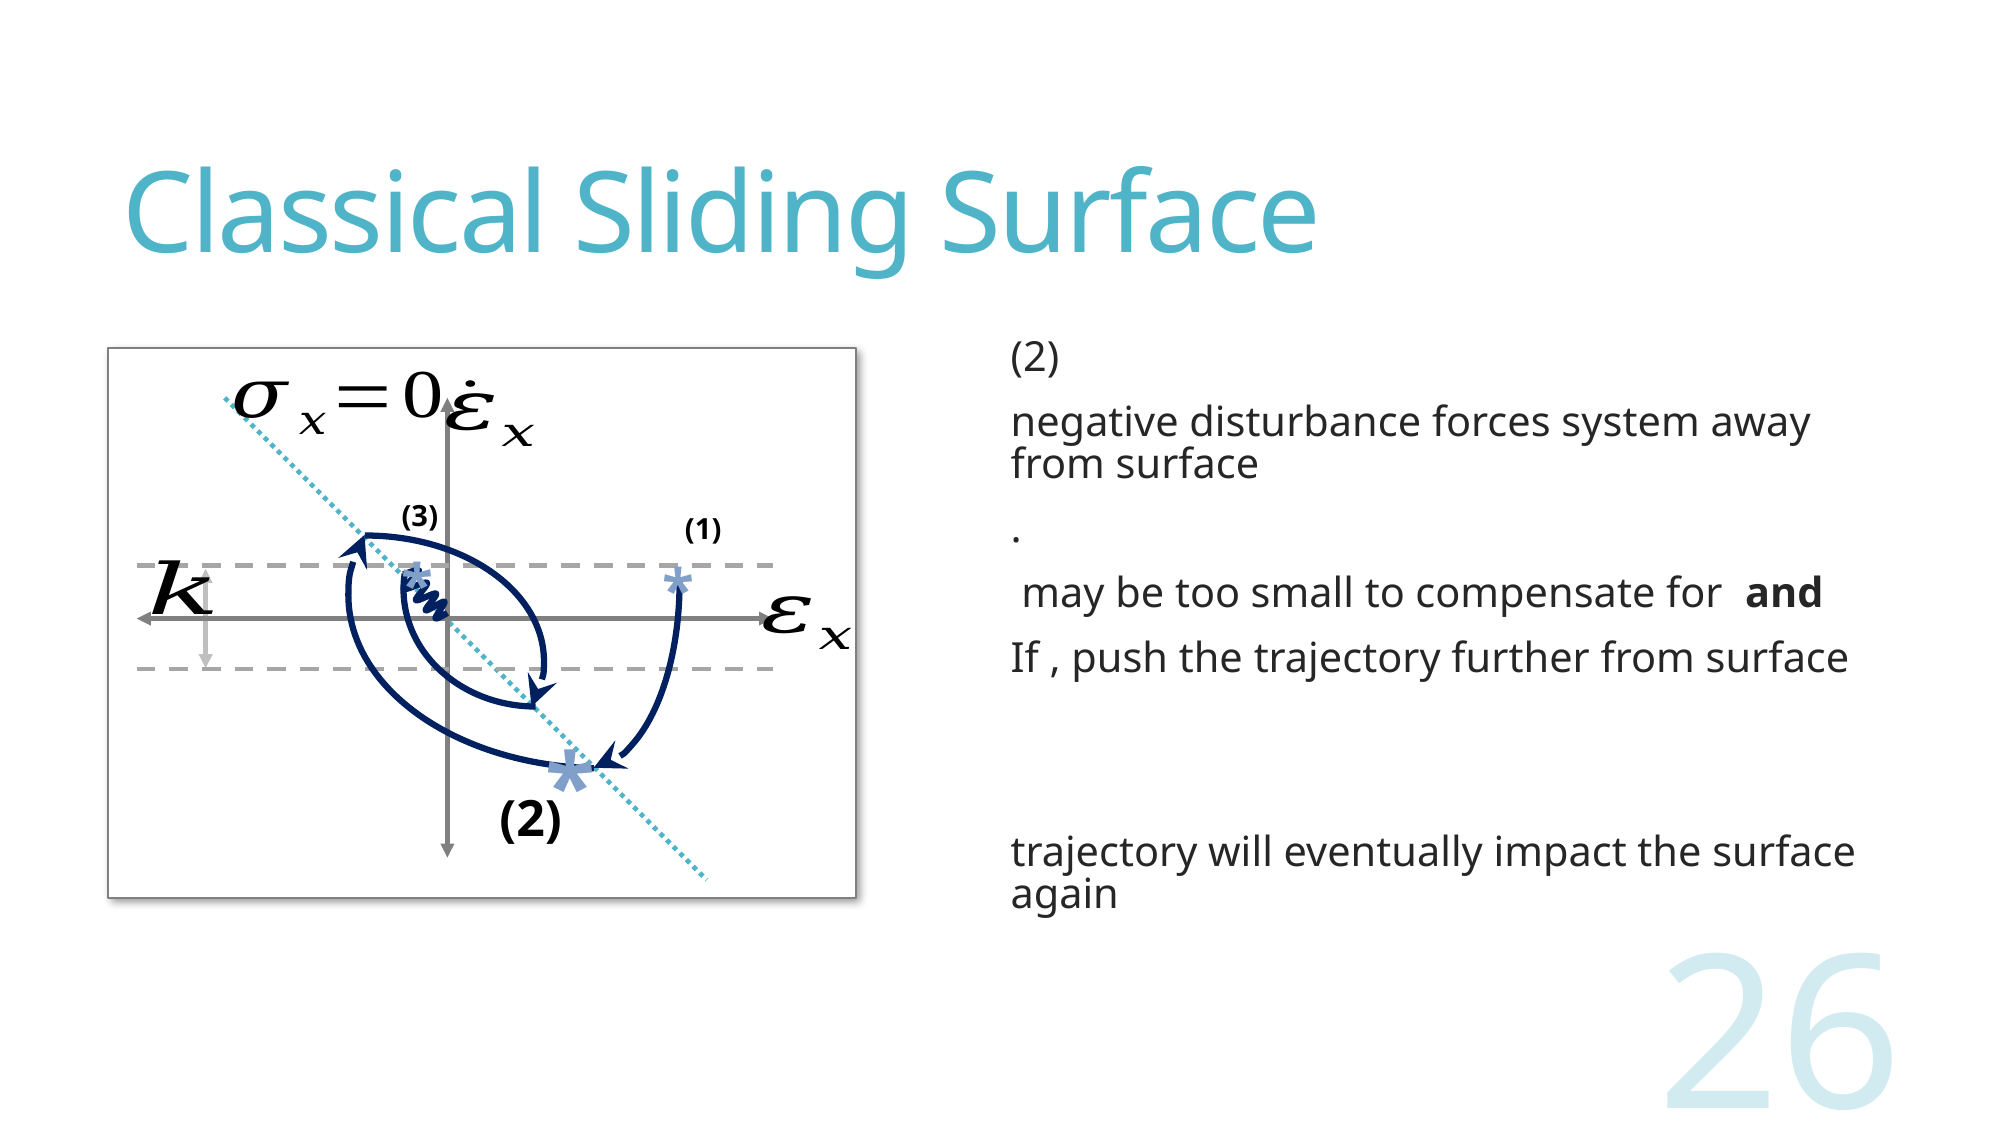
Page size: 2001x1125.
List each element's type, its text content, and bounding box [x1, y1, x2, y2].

title Classical Sliding Surface [107, 81, 1875, 354]
slide_number 26 [1437, 963, 1918, 1125]
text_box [107, 297, 858, 980]
